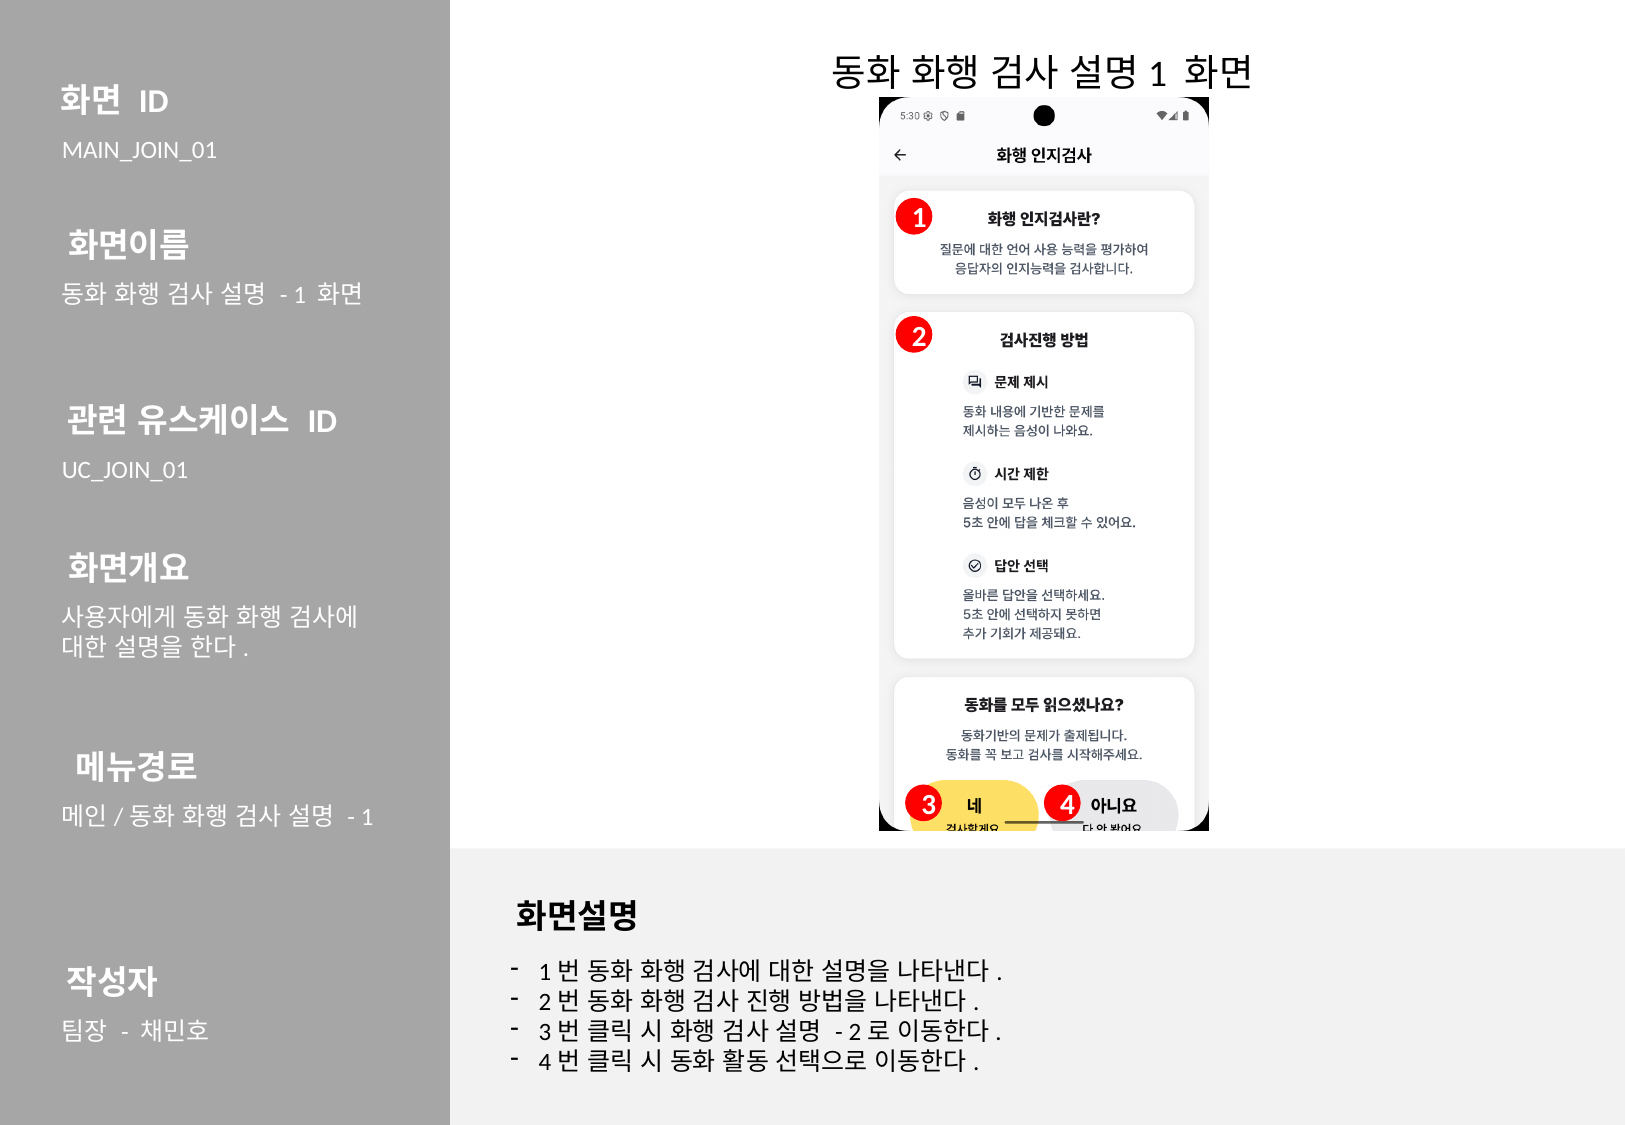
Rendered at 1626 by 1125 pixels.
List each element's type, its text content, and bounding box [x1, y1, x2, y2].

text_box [46, 738, 437, 840]
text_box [46, 953, 404, 1055]
picture [878, 96, 1210, 832]
text_box [0, 0, 450, 1125]
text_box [46, 390, 404, 492]
text_box 화면설명 [501, 887, 654, 943]
text_box [450, 848, 1625, 1125]
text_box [46, 215, 404, 317]
text_box 1번 동화 화행 검사에 대한 설명을 나타낸다. 2번 동화 화행 검사 진행 방법을 나타낸다. 3번 클릭 시 화행 검사 설명 - 2로 이동한다. 4번 클릭 시 동화 활동 선택으로 이동한다. [495, 948, 1593, 1084]
text_box 동화 화행 검사 설명1 화면 [816, 41, 1269, 101]
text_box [46, 70, 404, 172]
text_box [46, 539, 404, 671]
